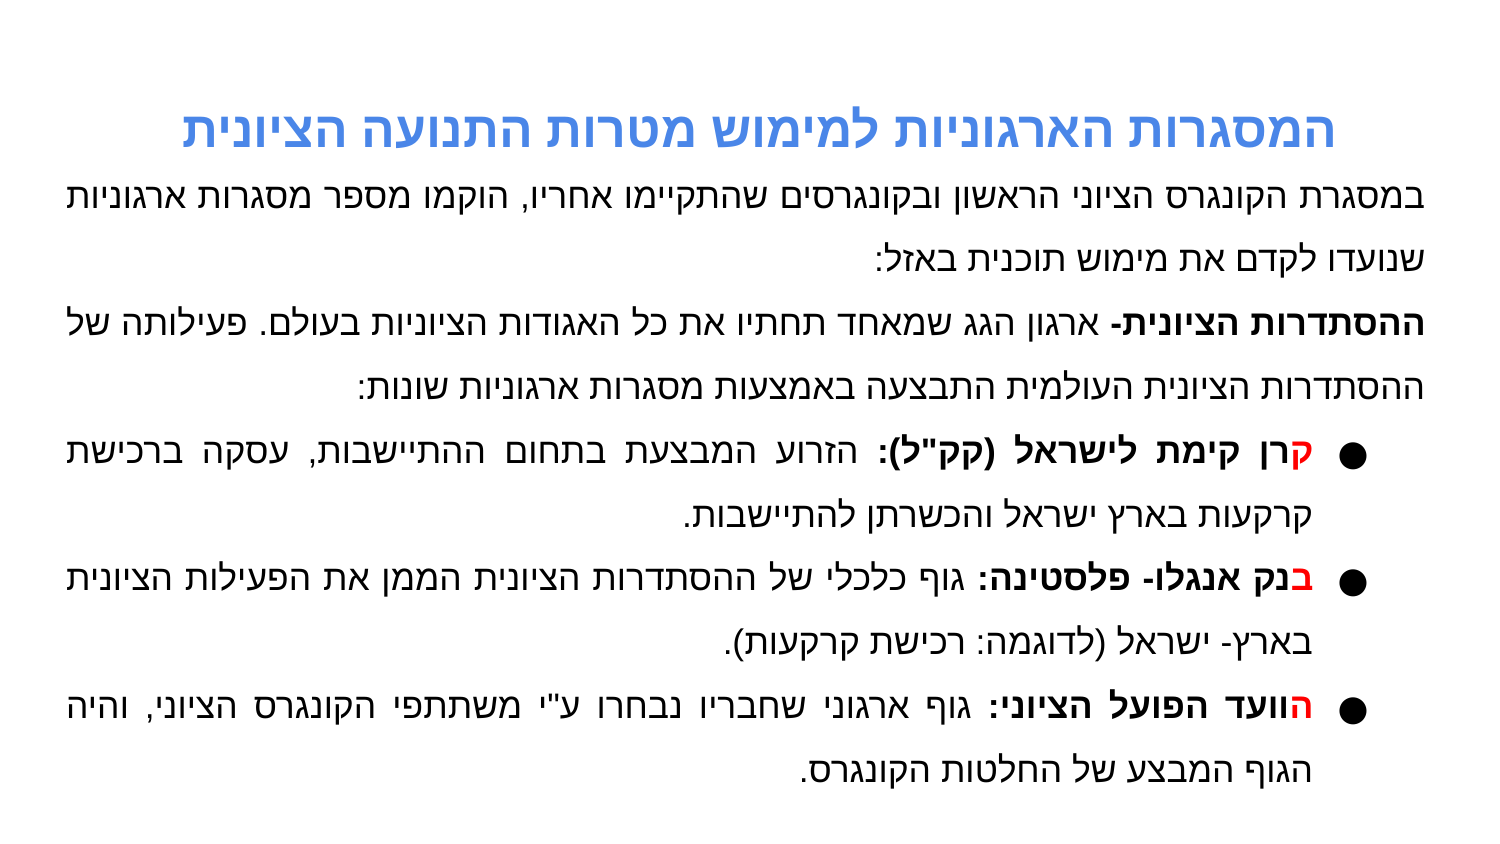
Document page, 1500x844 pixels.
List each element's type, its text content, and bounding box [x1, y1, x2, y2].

text_box במסגרת הקונגרס הציוני הראשון ובקונגרסים שהתקיימו אחריו, הוקמו מספר מסגרות ארגוניות שנועדו לקדם את מימוש תוכנית באזל: ההסתדרות הציונית- ארגון הגג שמאחד תחתיו את כל האגודות הציוניות בעולם. פעילותה של ההסתדרות הציונית העולמית התבצעה באמצעות מסגרות ארגוניות שונות: קרן קימת לישראל (קק"ל): הזרוע המבצעת בתחום ההתיישבות, עסקה ברכישת קרקעות בארץ ישראל והכשרתן להתיישבות. בנק אנגלו- פלסטינה: גוף כלכלי של ההסתדרות הציונית הממן את הפעילות הציונית בארץ- ישראל (לדוגמה: רכישת קרקעות). הוועד הפועל הציוני: גוף ארגוני שחבריו נבחרו ע"י משתתפי הקונגרס הציוני, והיה הגוף המבצע של החלטות הקונגרס. [50, 136, 1441, 812]
text_box המסגרות הארגוניות למימוש מטרות התנועה הציונית [143, 22, 1377, 136]
